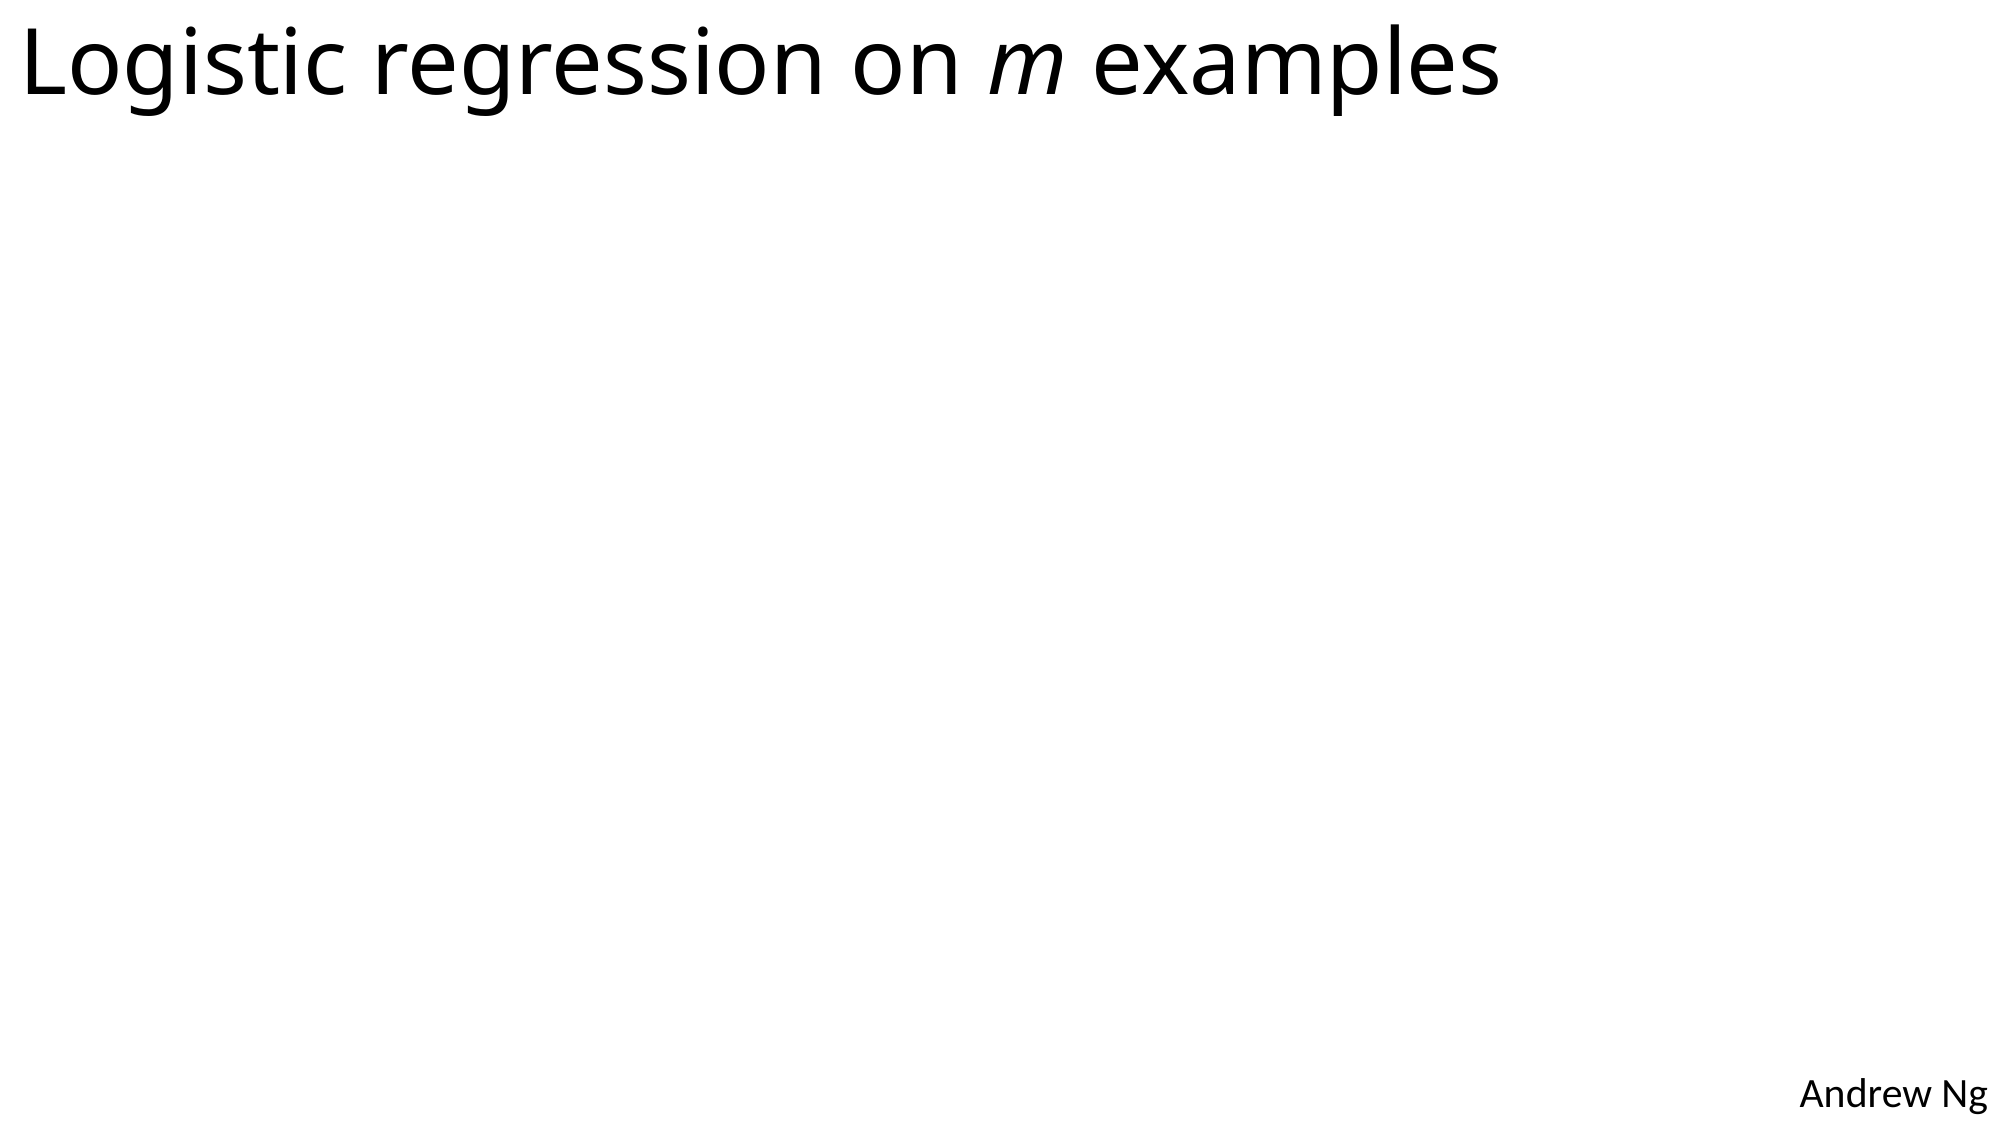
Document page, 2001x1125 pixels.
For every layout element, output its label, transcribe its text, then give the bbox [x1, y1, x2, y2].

title Logistic regression on m examples [4, 0, 1730, 174]
